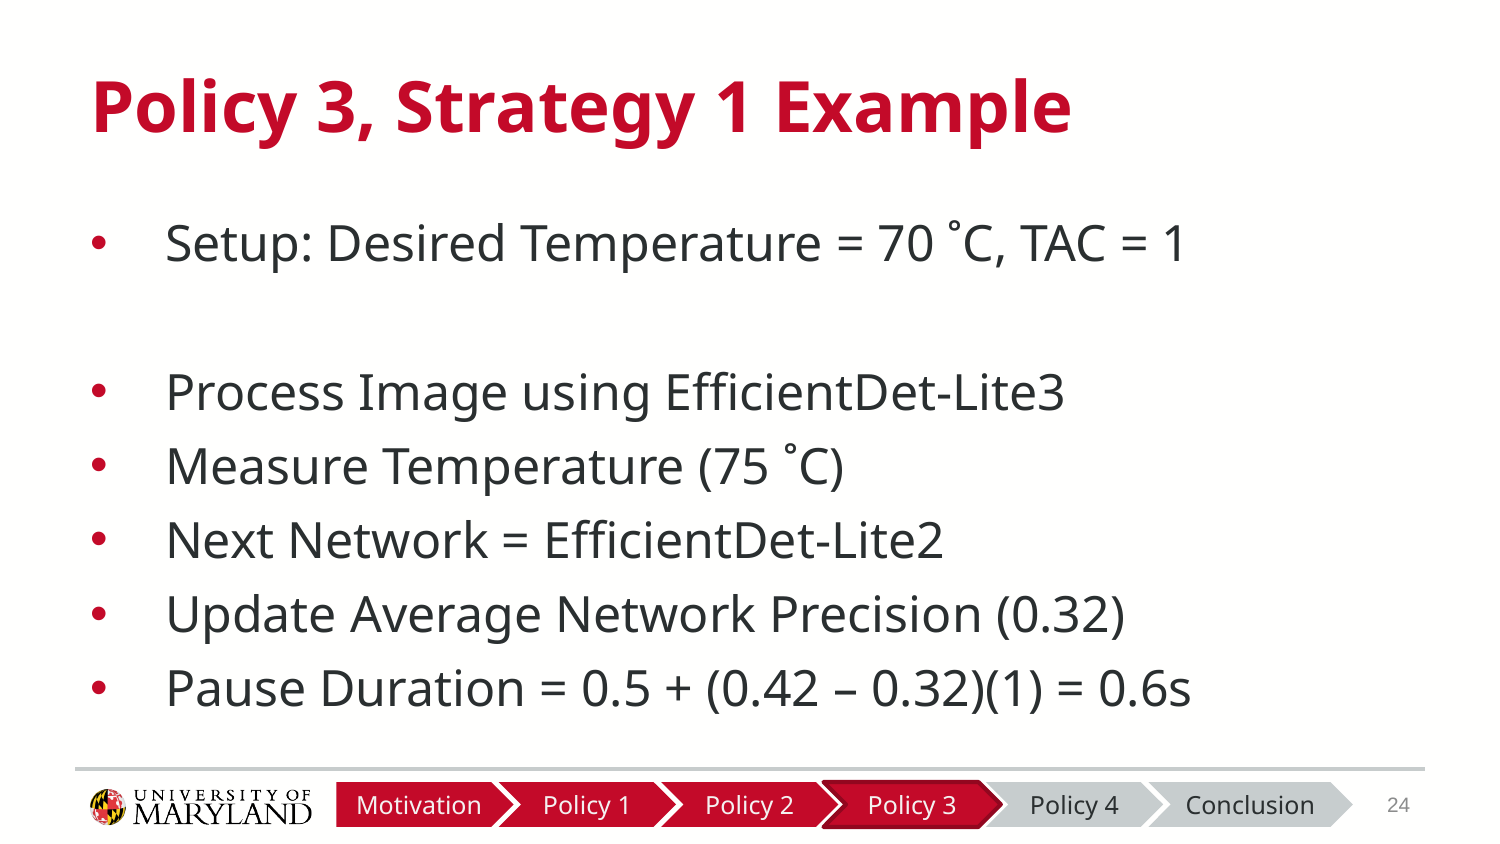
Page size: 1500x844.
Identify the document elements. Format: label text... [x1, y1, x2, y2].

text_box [336, 781, 1354, 828]
list Setup: Desired Temperature = 70 ˚C, TAC = 1 Process Image using EfficientDet-Lite3 Measure Temperature (75 ˚C) Next Network = EfficientDet-Lite2 Update Average Network Precision (0.32) Pause Duration = 0.5 + (0.42 – 0.32)(1) = 0.6s [75, 196, 1425, 754]
title Policy 3, Strategy 1 Example [75, 33, 1425, 175]
picture [78, 771, 329, 842]
slide_number 23 [1355, 782, 1425, 827]
